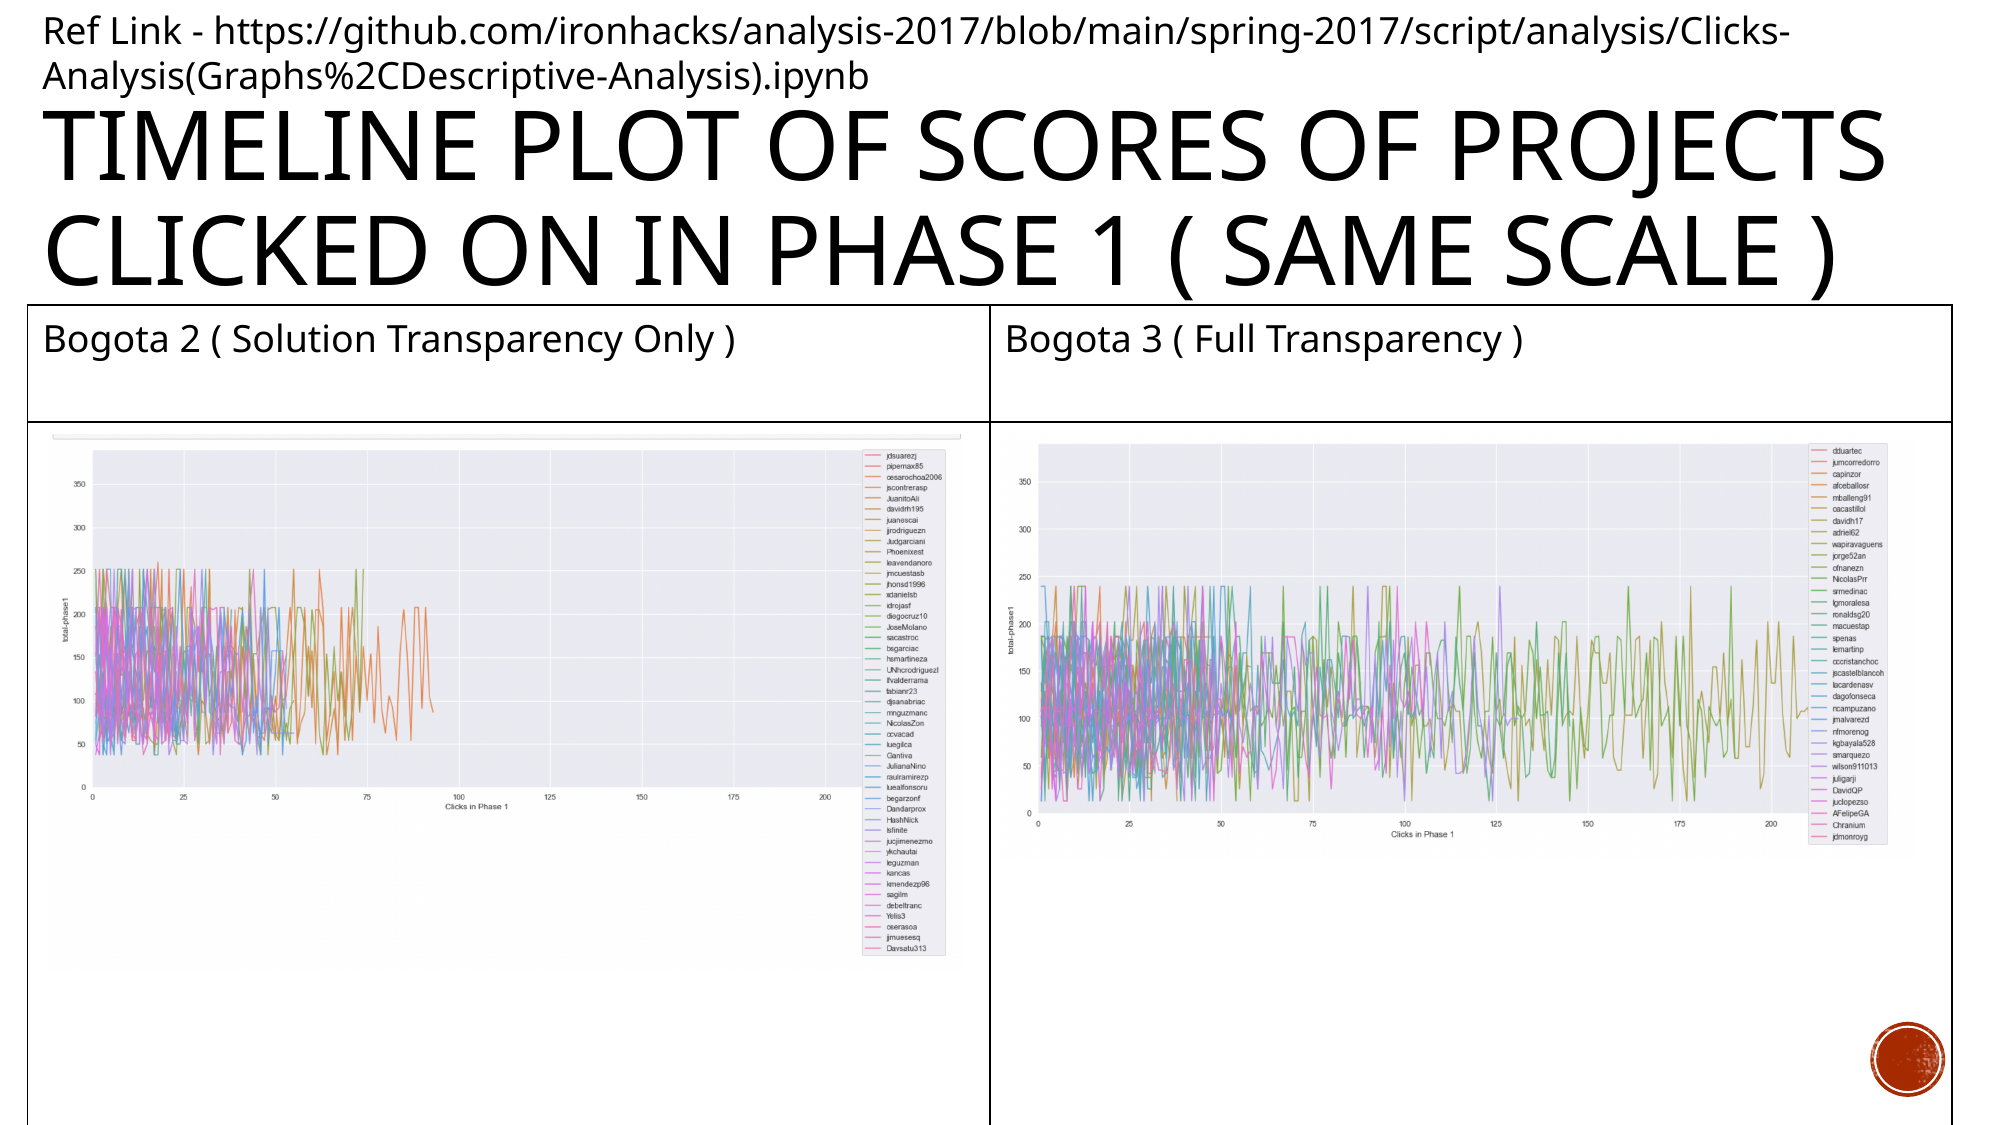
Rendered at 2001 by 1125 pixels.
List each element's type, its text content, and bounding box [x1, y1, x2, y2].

table_header Bogota 2 ( Solution Transparency Only ) [28, 306, 989, 421]
picture [999, 434, 1915, 858]
table_cell [991, 423, 1951, 1125]
table_header Bogota 3 ( Full Transparency ) [991, 306, 1951, 421]
title Timeline plot of scores of projects clicked on in phase 1 ( same scale ) [27, 84, 1924, 304]
text_box Ref Link - https://github.com/ironhacks/analysis-2017/blob/main/spring-2017/script/analysis/Clicks-Analysis(Graphs%2CDescriptive-Analysis).ipynb [27, 0, 1915, 105]
table_cell [28, 423, 989, 1125]
picture [48, 434, 964, 972]
